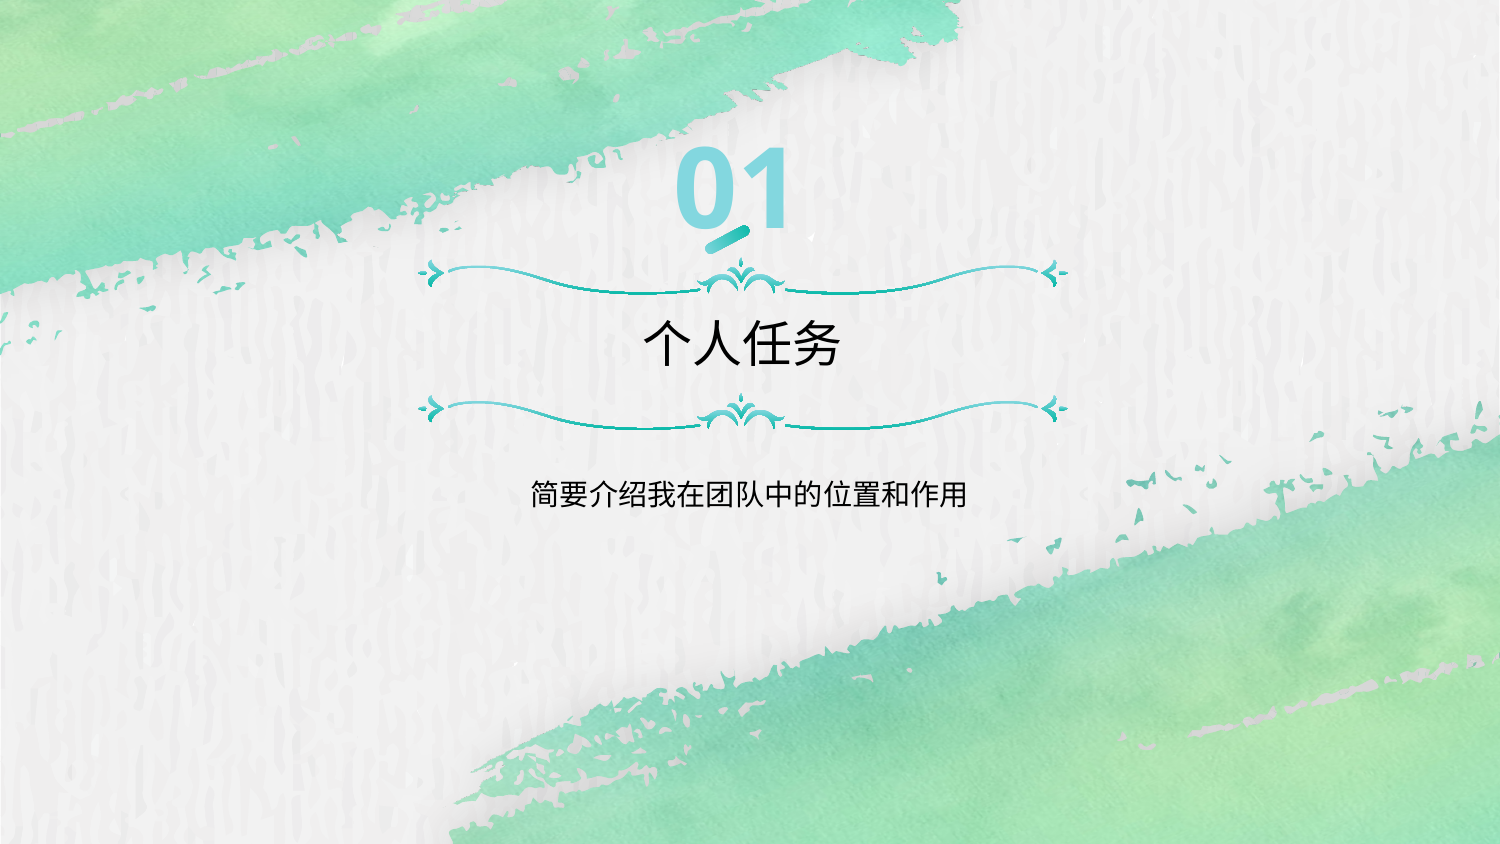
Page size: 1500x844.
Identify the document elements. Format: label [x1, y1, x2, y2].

text_box [138, 305, 156, 312]
text_box [417, 392, 1068, 432]
text_box [1176, 432, 1500, 844]
text_box [0, 312, 9, 324]
picture [327, 0, 1173, 844]
text_box [0, 0, 322, 300]
text_box [1475, 401, 1483, 420]
text_box [0, 340, 11, 356]
text_box [54, 330, 63, 341]
text_box [28, 320, 40, 329]
text_box [1400, 404, 1414, 414]
text_box [1309, 430, 1325, 442]
text_box [417, 256, 1068, 296]
text_box [25, 336, 37, 345]
text_box [1470, 424, 1488, 434]
text_box [1377, 409, 1399, 419]
